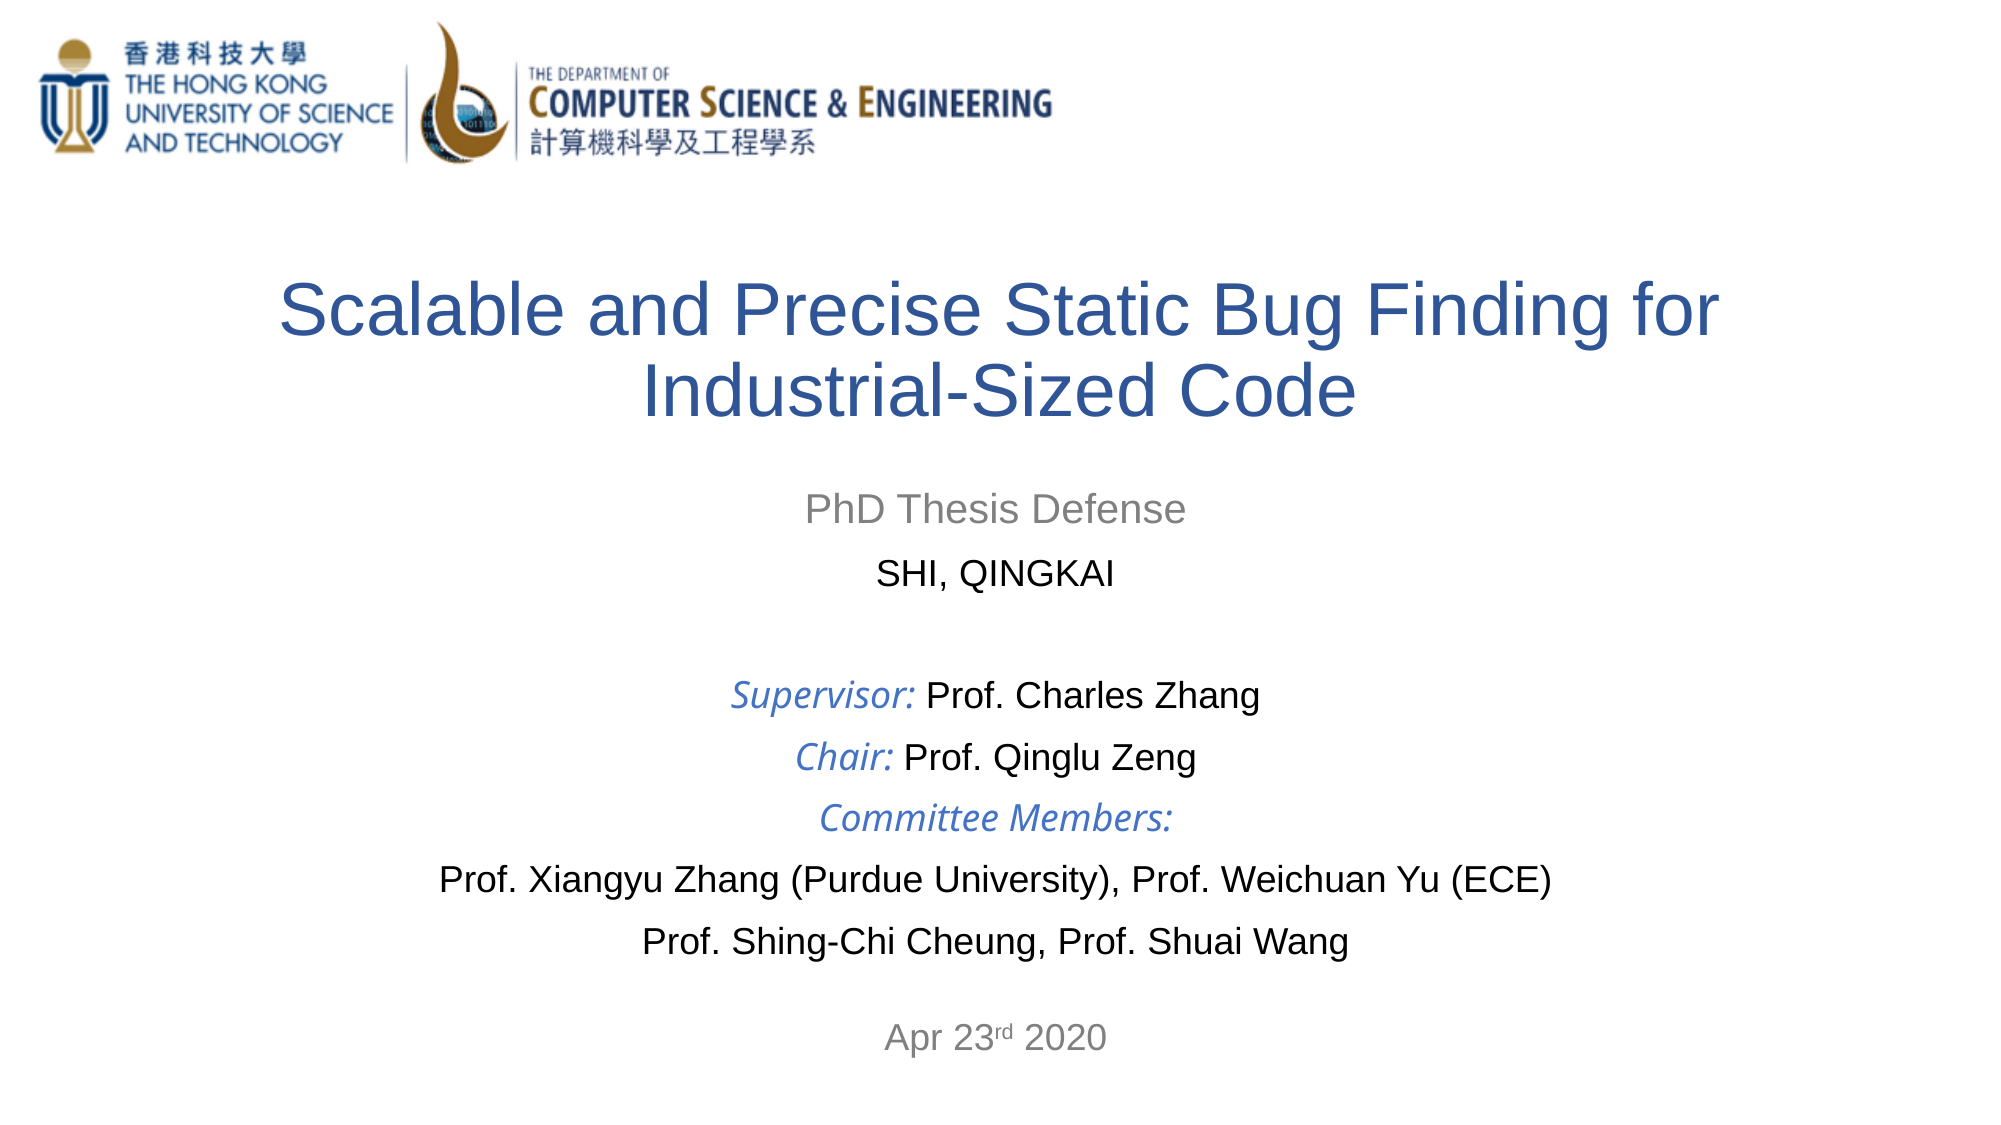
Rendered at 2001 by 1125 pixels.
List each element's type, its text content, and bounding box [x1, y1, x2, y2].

picture [33, 0, 1236, 184]
text_box Apr 23rd 2020 [869, 1005, 1123, 1066]
text_box SHI, QINGKAI [860, 541, 1131, 602]
text_box Supervisor: Prof. Charles Zhang Chair: Prof. Qinglu Zeng Committee Members: Prof. Xiangyu Zhang (Purdue University), Prof. Weichuan Yu (ECE) Prof. Shing-Chi Cheung, Prof. Shuai Wang [245, 669, 1746, 982]
title Scalable and Precise Static Bug Finding for Industrial-Sized Code [220, 202, 1780, 441]
text_box PhD Thesis Defense [789, 474, 1202, 540]
